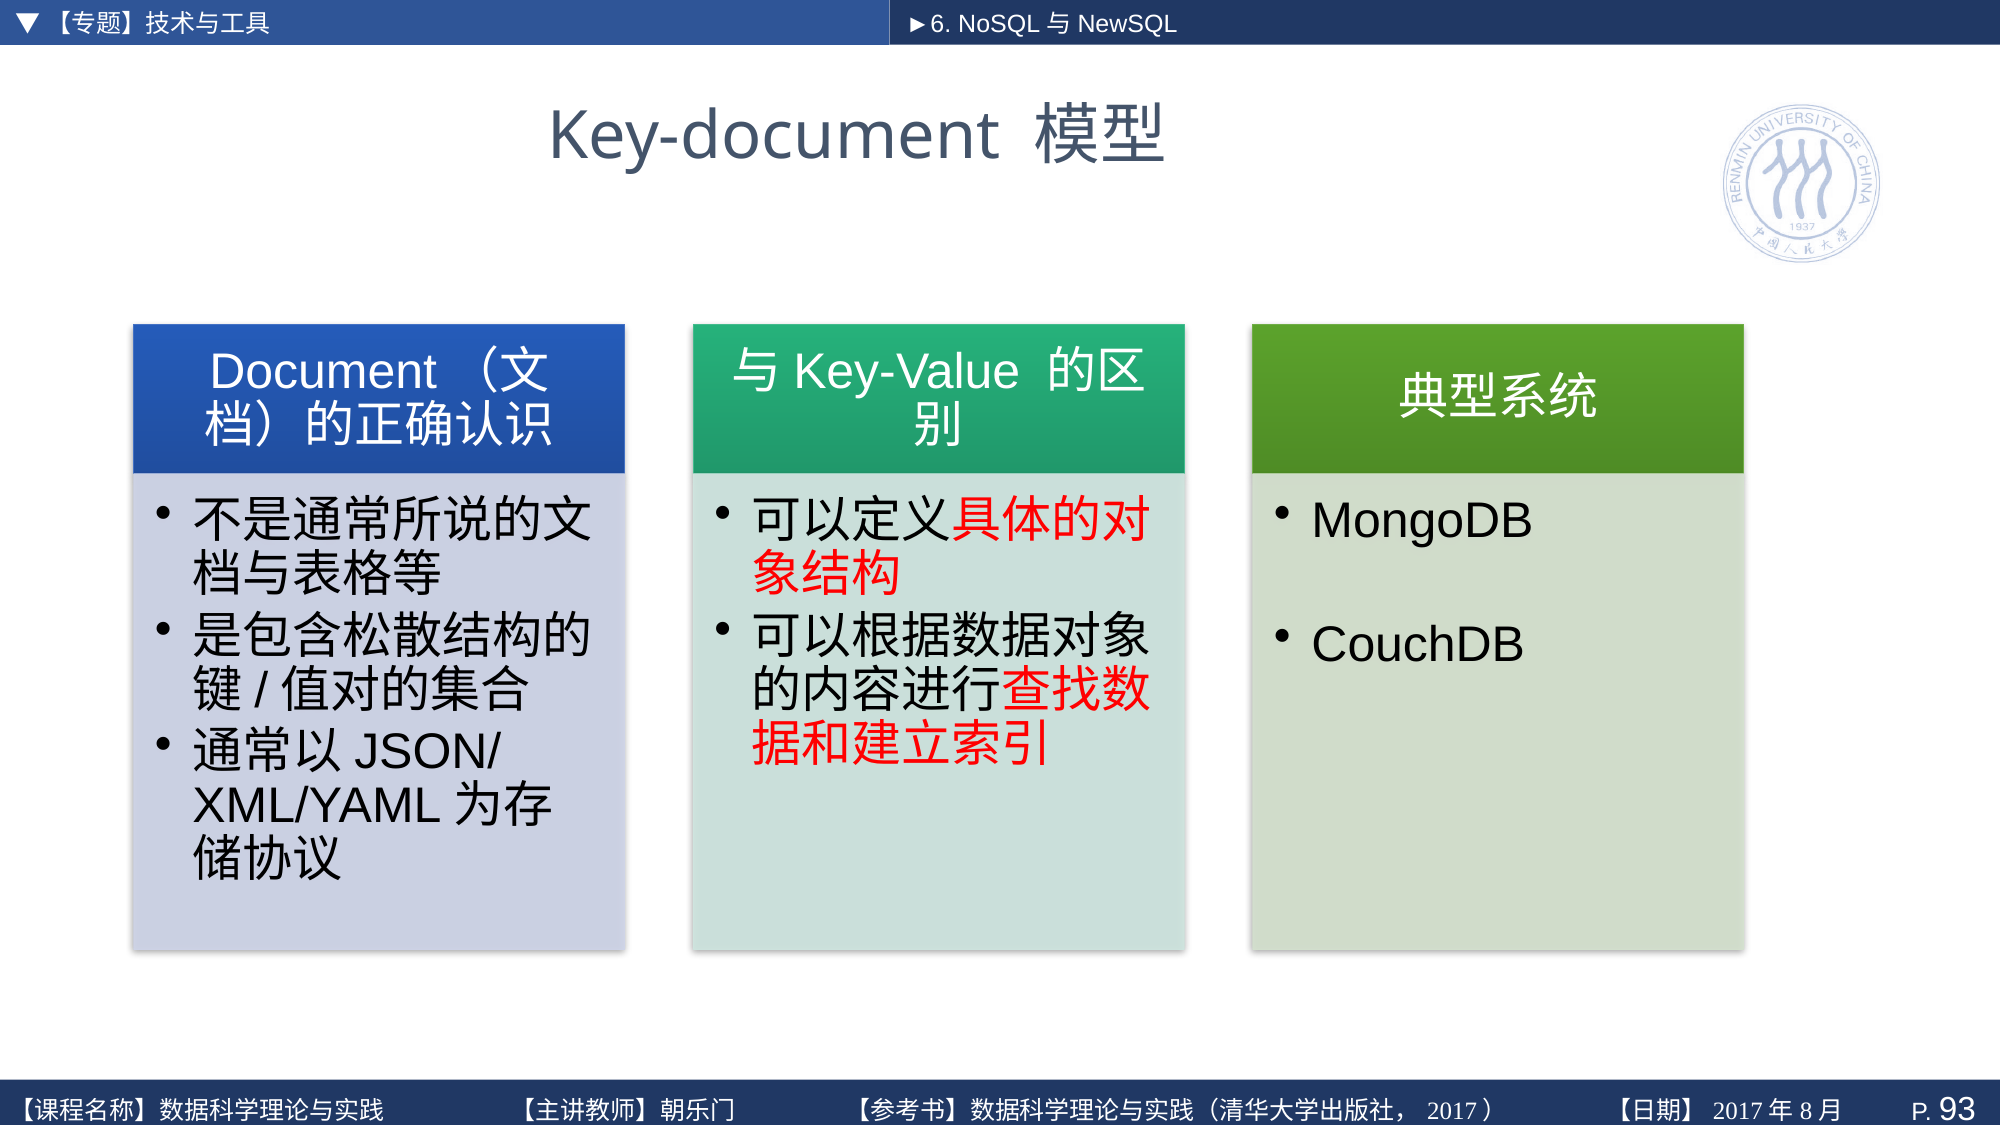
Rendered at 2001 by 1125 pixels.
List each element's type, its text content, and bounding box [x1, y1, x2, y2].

list ►6. NoSQL与NewSQL [890, 0, 1249, 43]
title Key-document 模型 [64, 64, 1650, 200]
list ▼【专题】技术与工具 [0, 0, 725, 43]
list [133, 245, 1745, 1028]
